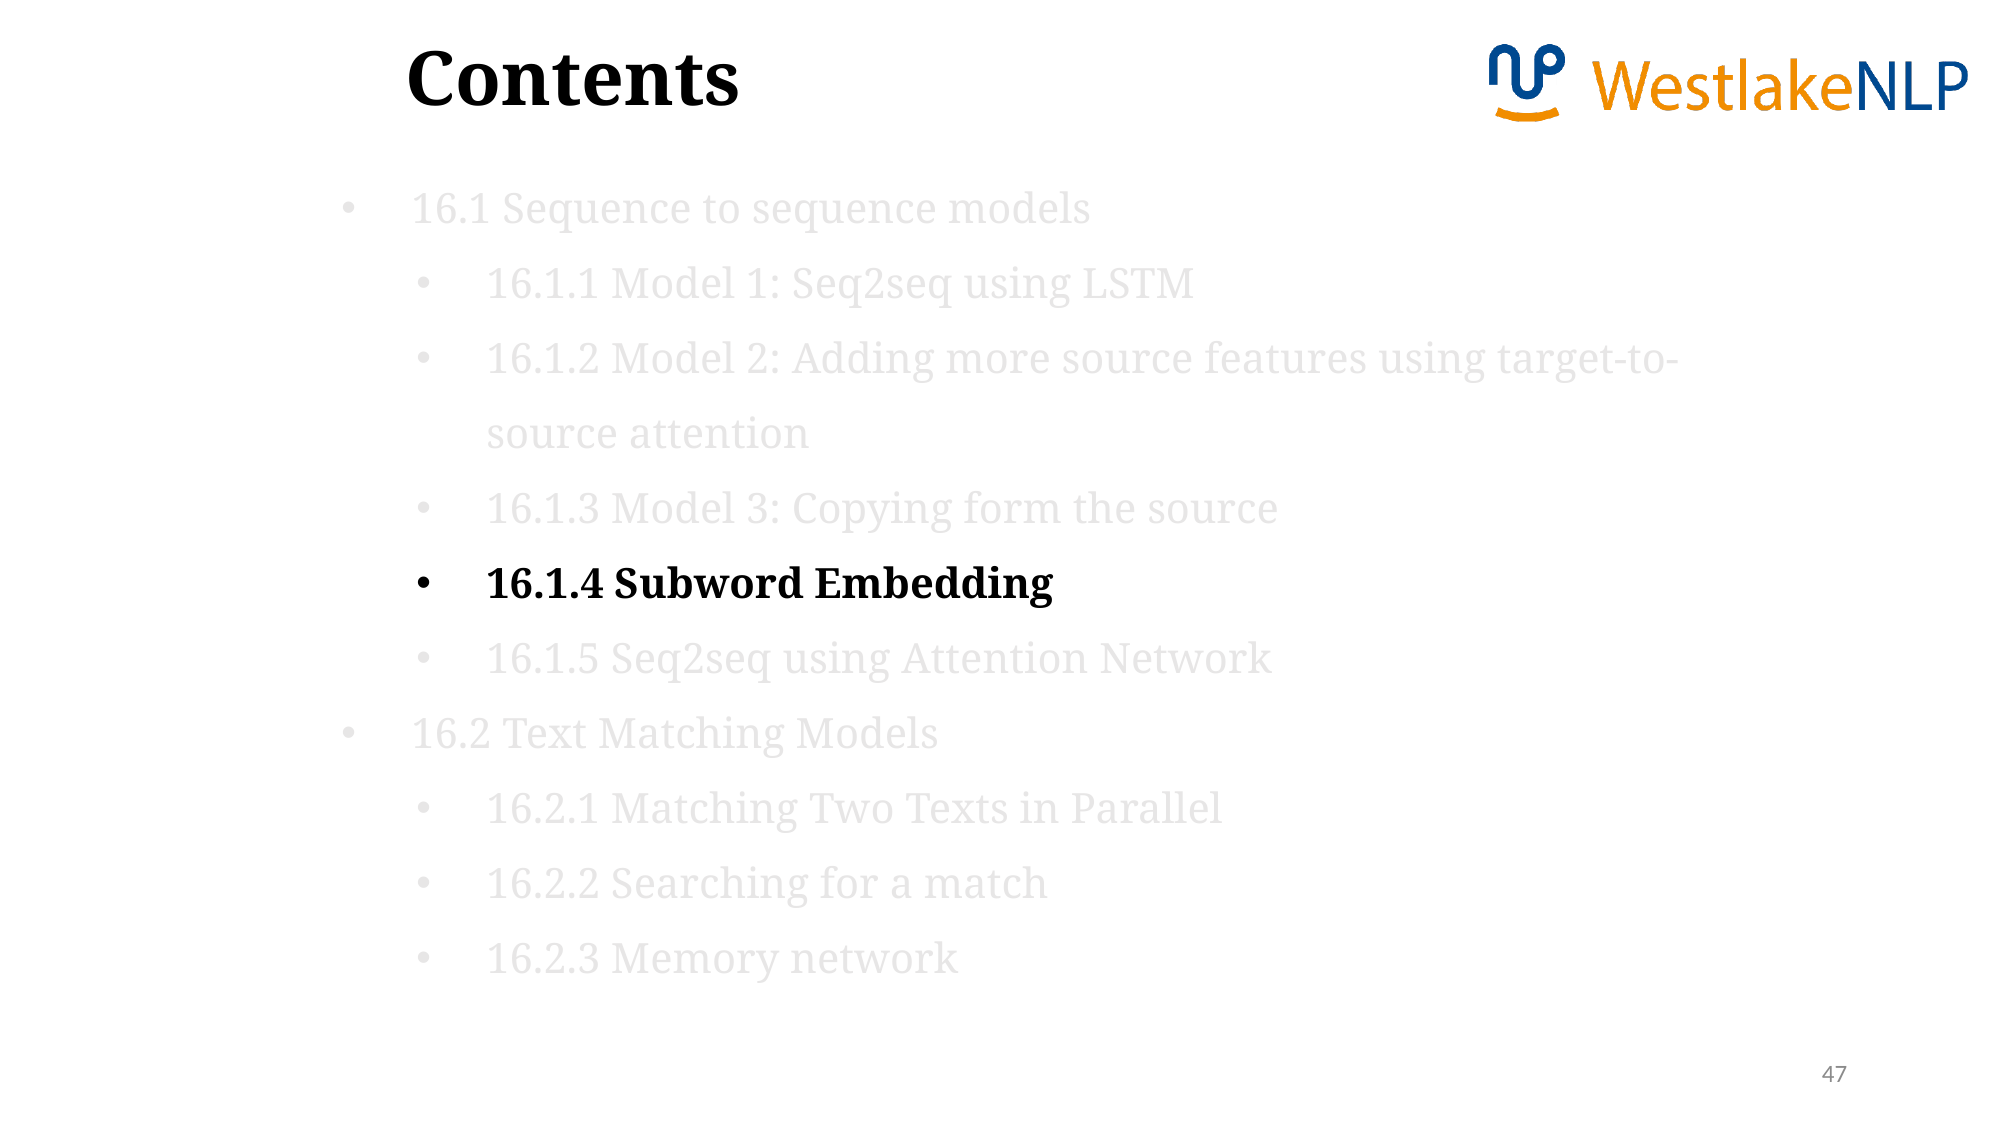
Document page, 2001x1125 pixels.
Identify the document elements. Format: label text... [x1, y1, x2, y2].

text_box 16.1 Sequence to sequence models 16.1.1 Model 1: Seq2seq using LSTM 16.1.2 Model 2: Adding more source features using target-to-source attention 16.1.3 Model 3: Copying form the source 16.1.4 Subword Embedding 16.1.5 Seq2seq using Attention Network 16.2 Text Matching Models 16.2.1 Matching Two Texts in Parallel 16.2.2 Searching for a match 16.2.3 Memory network [326, 149, 1714, 990]
text_box Contents [390, 23, 891, 128]
slide_number 47 [1412, 1042, 1863, 1103]
picture [1459, 0, 2000, 170]
